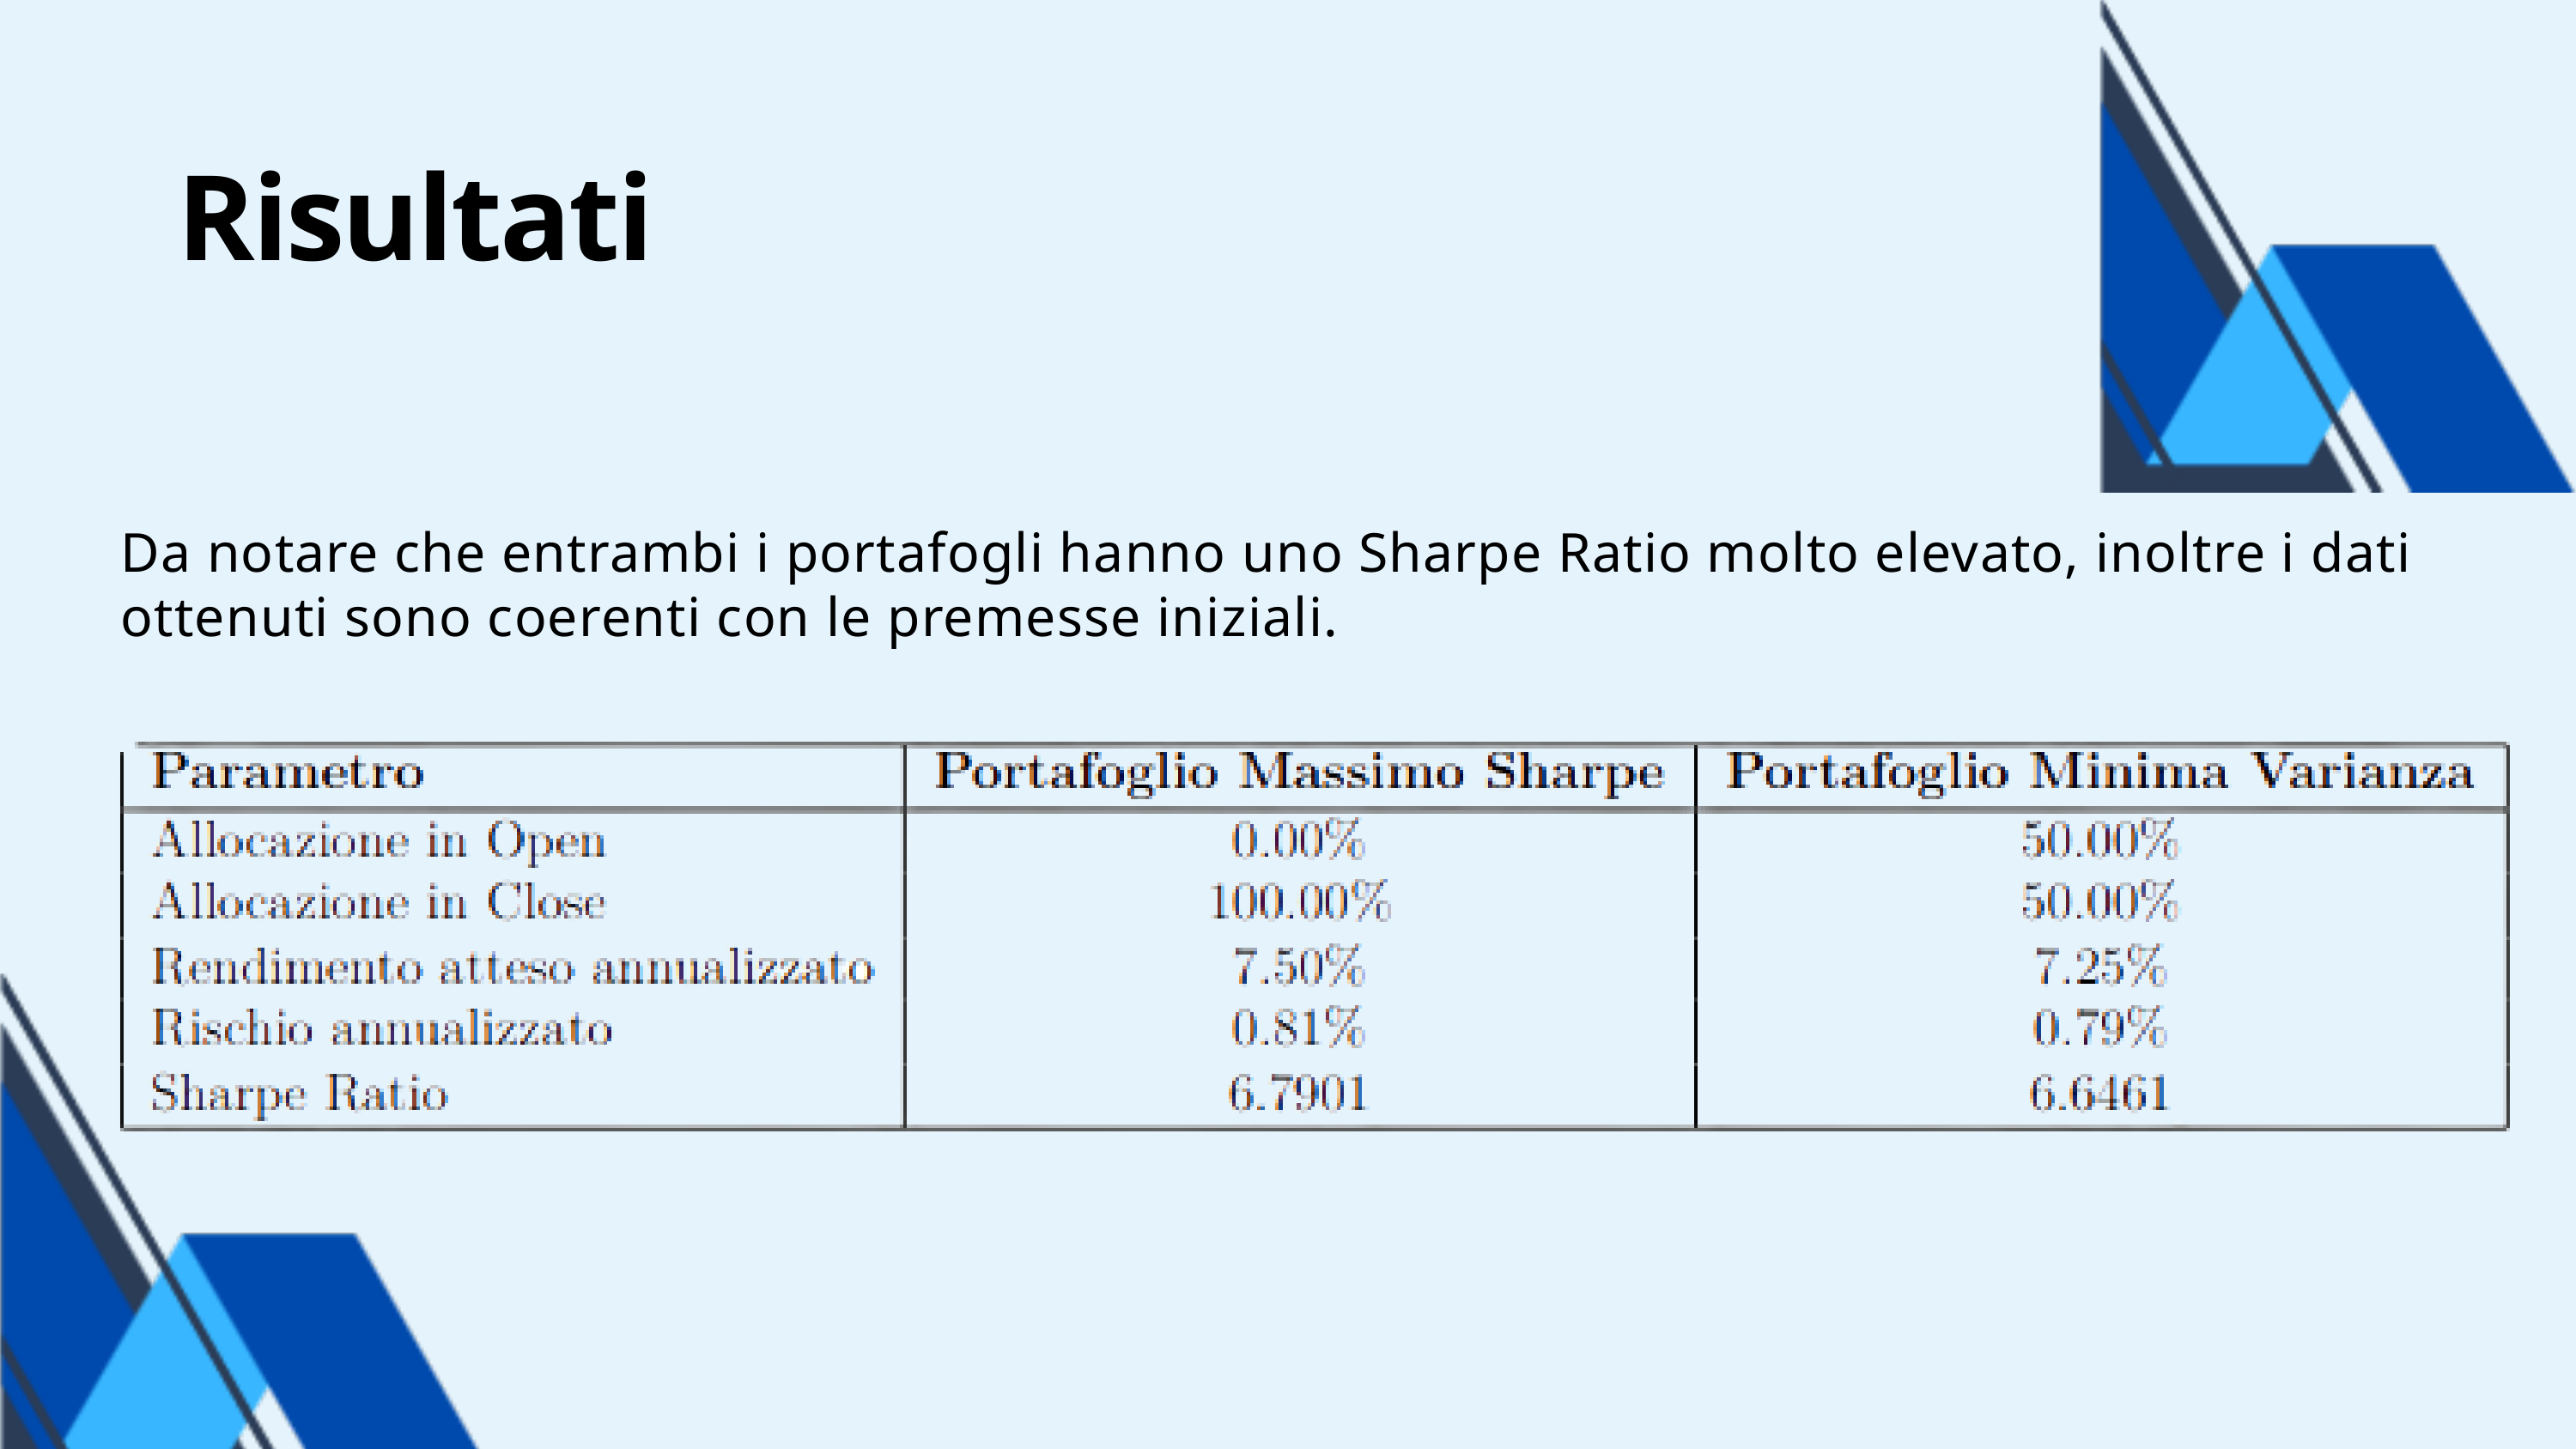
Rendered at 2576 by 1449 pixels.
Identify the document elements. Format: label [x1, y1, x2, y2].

text_box [2099, 0, 2576, 493]
text_box [120, 519, 2503, 661]
text_box [176, 76, 2399, 358]
text_box [0, 973, 509, 1449]
text_box [99, 724, 2550, 1154]
